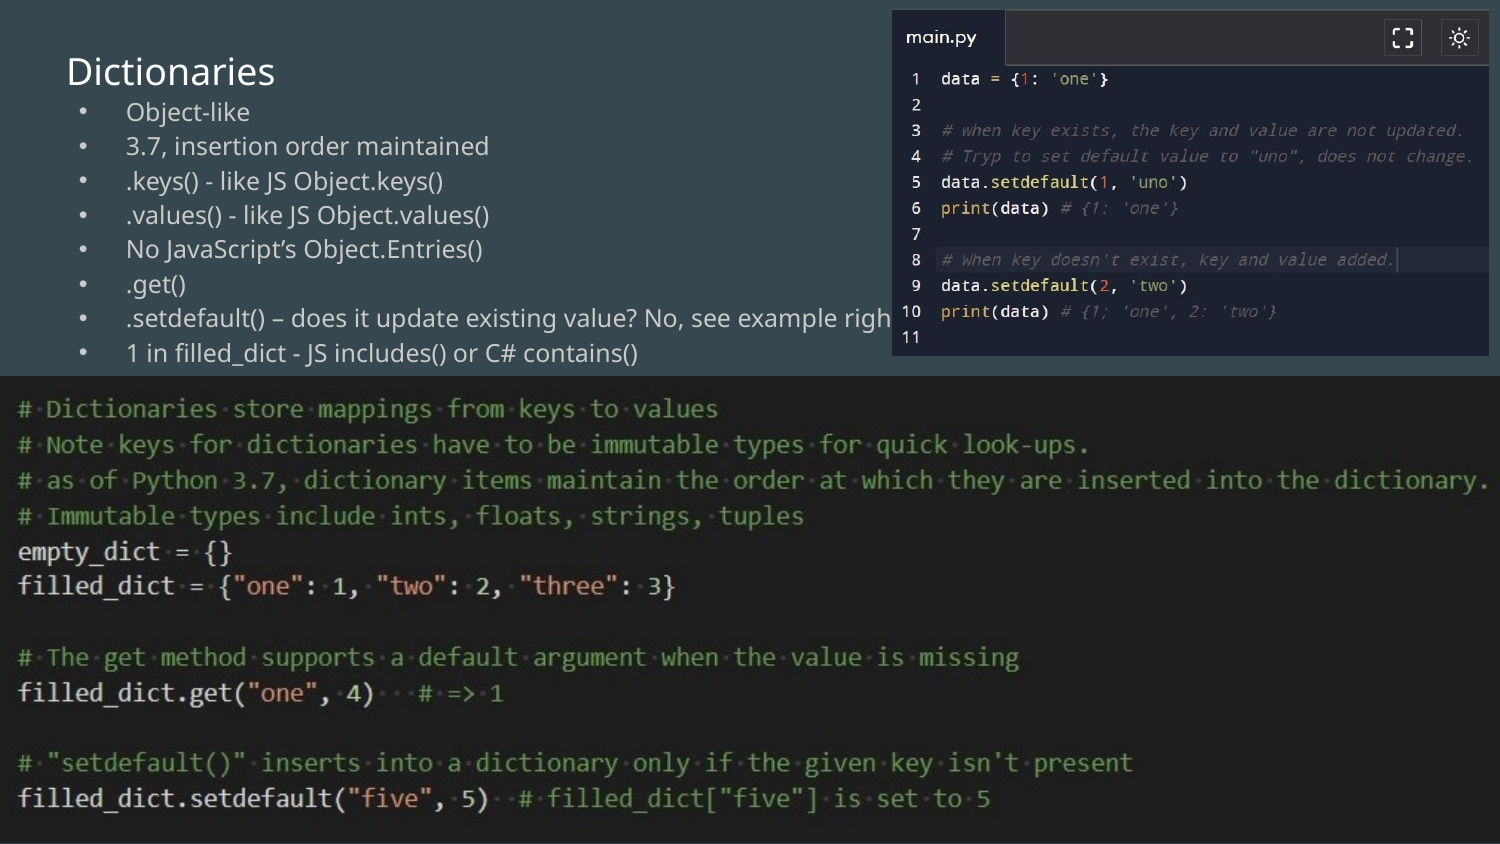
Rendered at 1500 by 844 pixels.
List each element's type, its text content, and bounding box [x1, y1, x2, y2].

text_box Object-like 3.7, insertion order maintained .keys() - like JS Object.keys() .values() - like JS Object.values() No JavaScript’s Object.Entries() .get() .setdefault() – does it update existing value? No, see example right. 1 in filled_dict - JS includes() or C# contains() [45, 76, 1443, 374]
picture [892, 9, 1489, 357]
picture [0, 375, 1500, 844]
text_box Dictionaries [51, 13, 888, 76]
